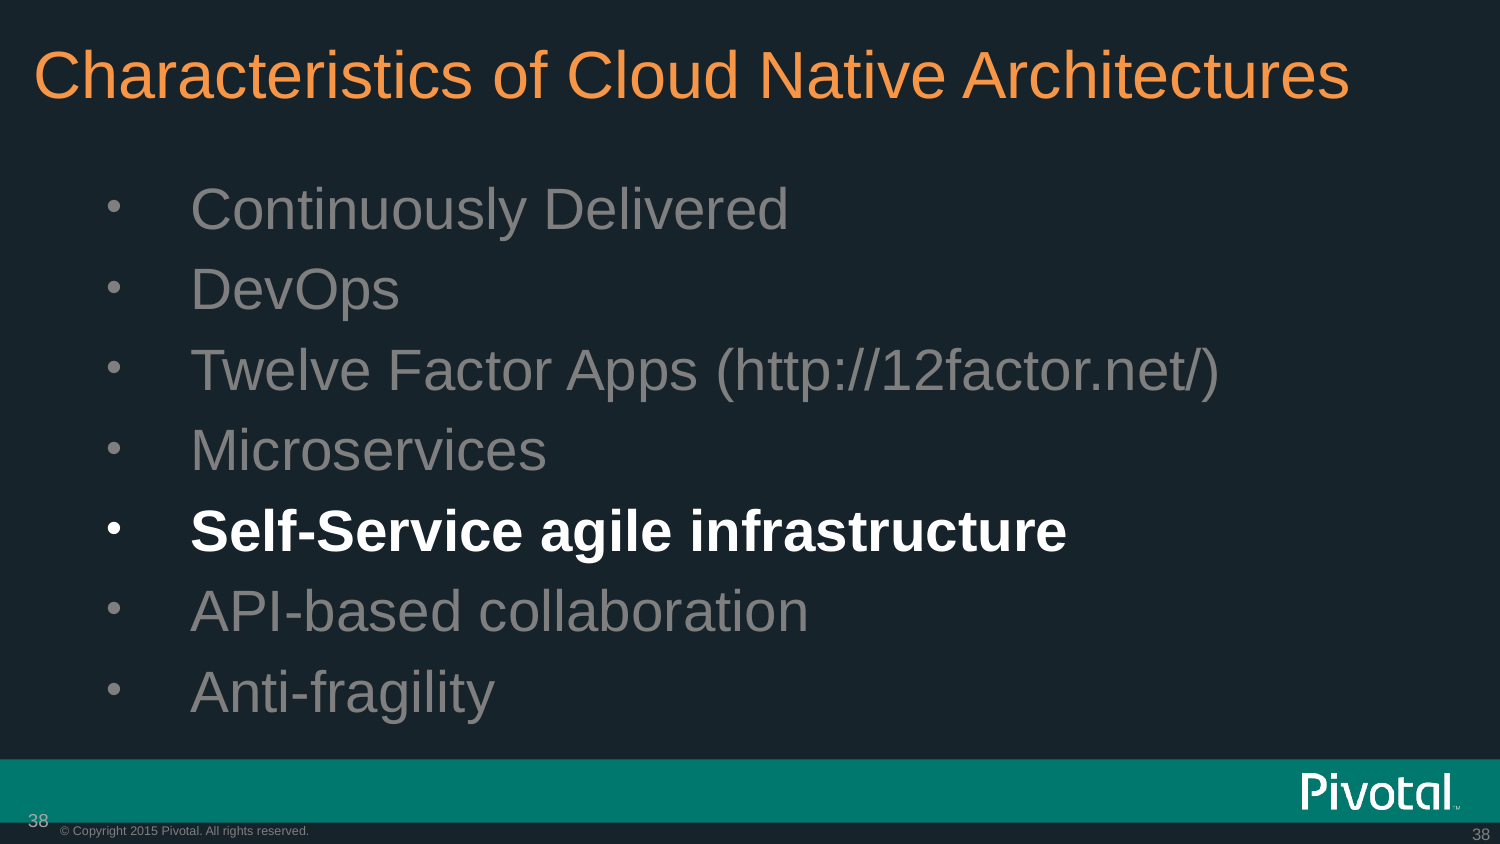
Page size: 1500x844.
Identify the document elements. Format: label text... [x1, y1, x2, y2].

text_box Continuously Delivered DevOps Twelve Factor Apps (http://12factor.net/) Microservices Self-Service agile infrastructure API-based collaboration Anti-fragility [68, 145, 1333, 843]
slide_number 38 [7, 797, 68, 843]
picture [1333, 773, 1460, 810]
text_box Characteristics of Cloud Native Architectures [18, 24, 1462, 103]
